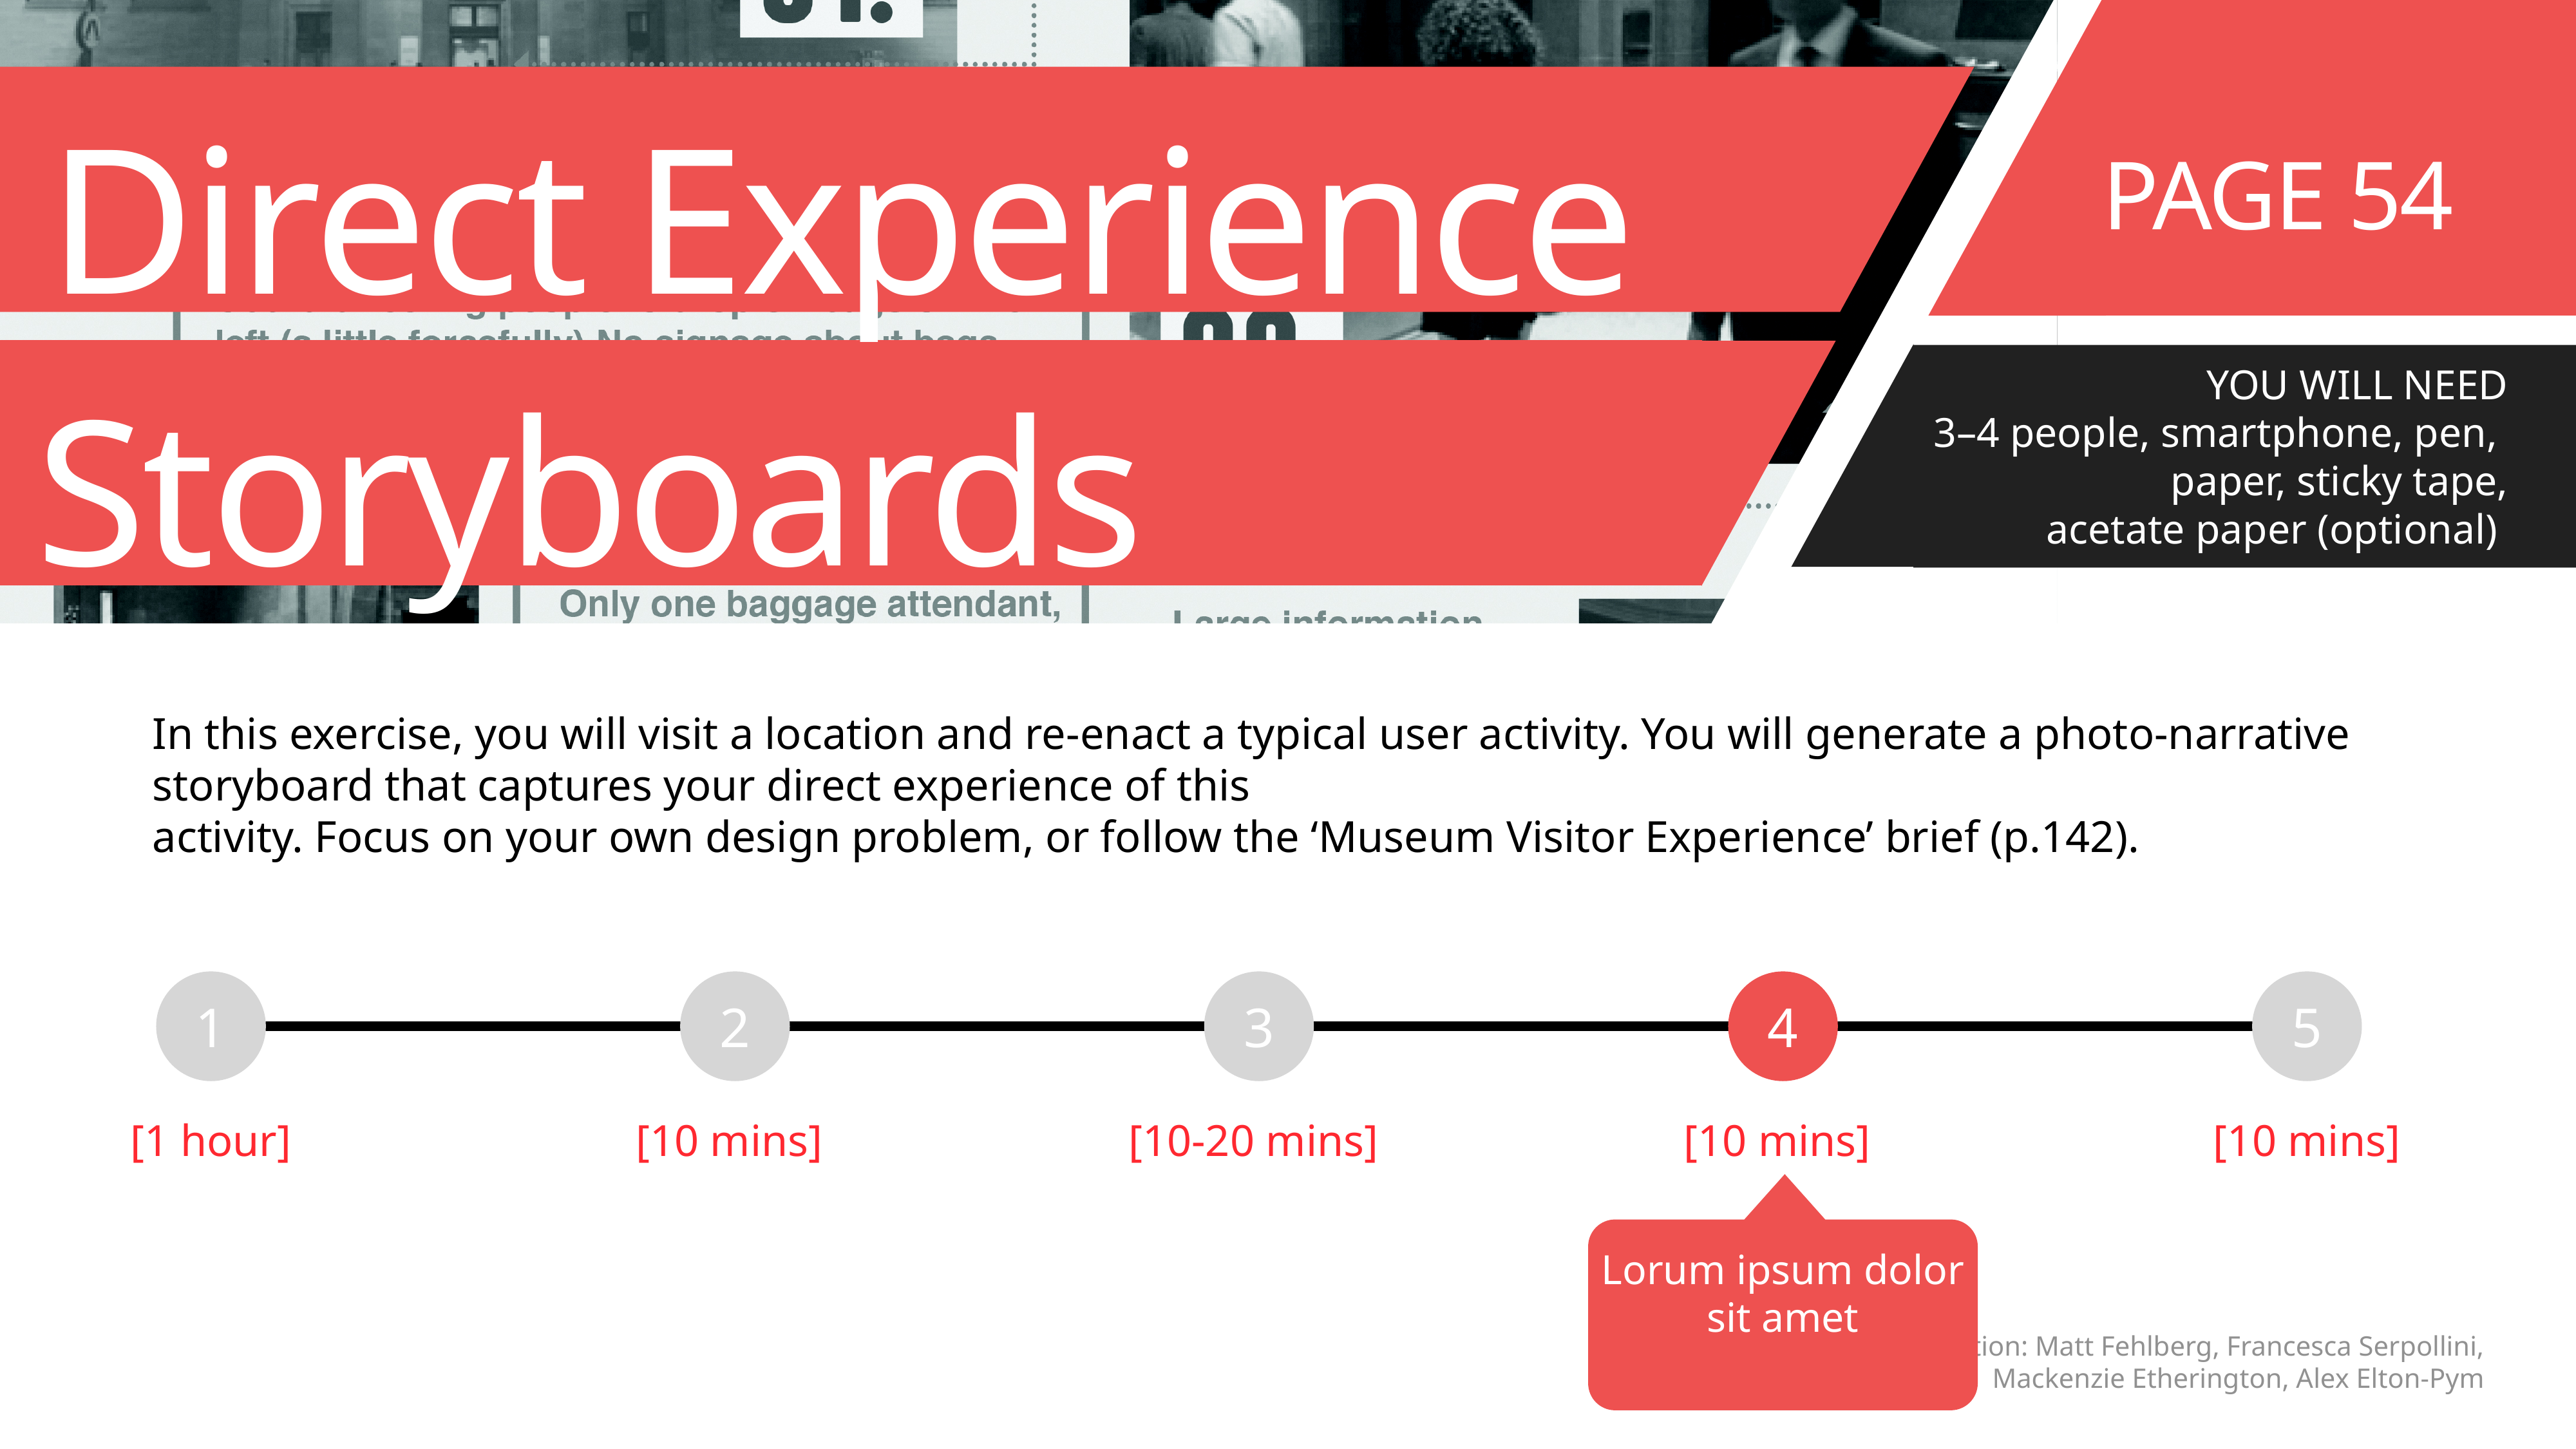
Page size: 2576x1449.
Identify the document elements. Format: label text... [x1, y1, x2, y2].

text_box Lorum ipsum dolor sit amet [1595, 1401, 1971, 1410]
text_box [0, 0, 2576, 1401]
